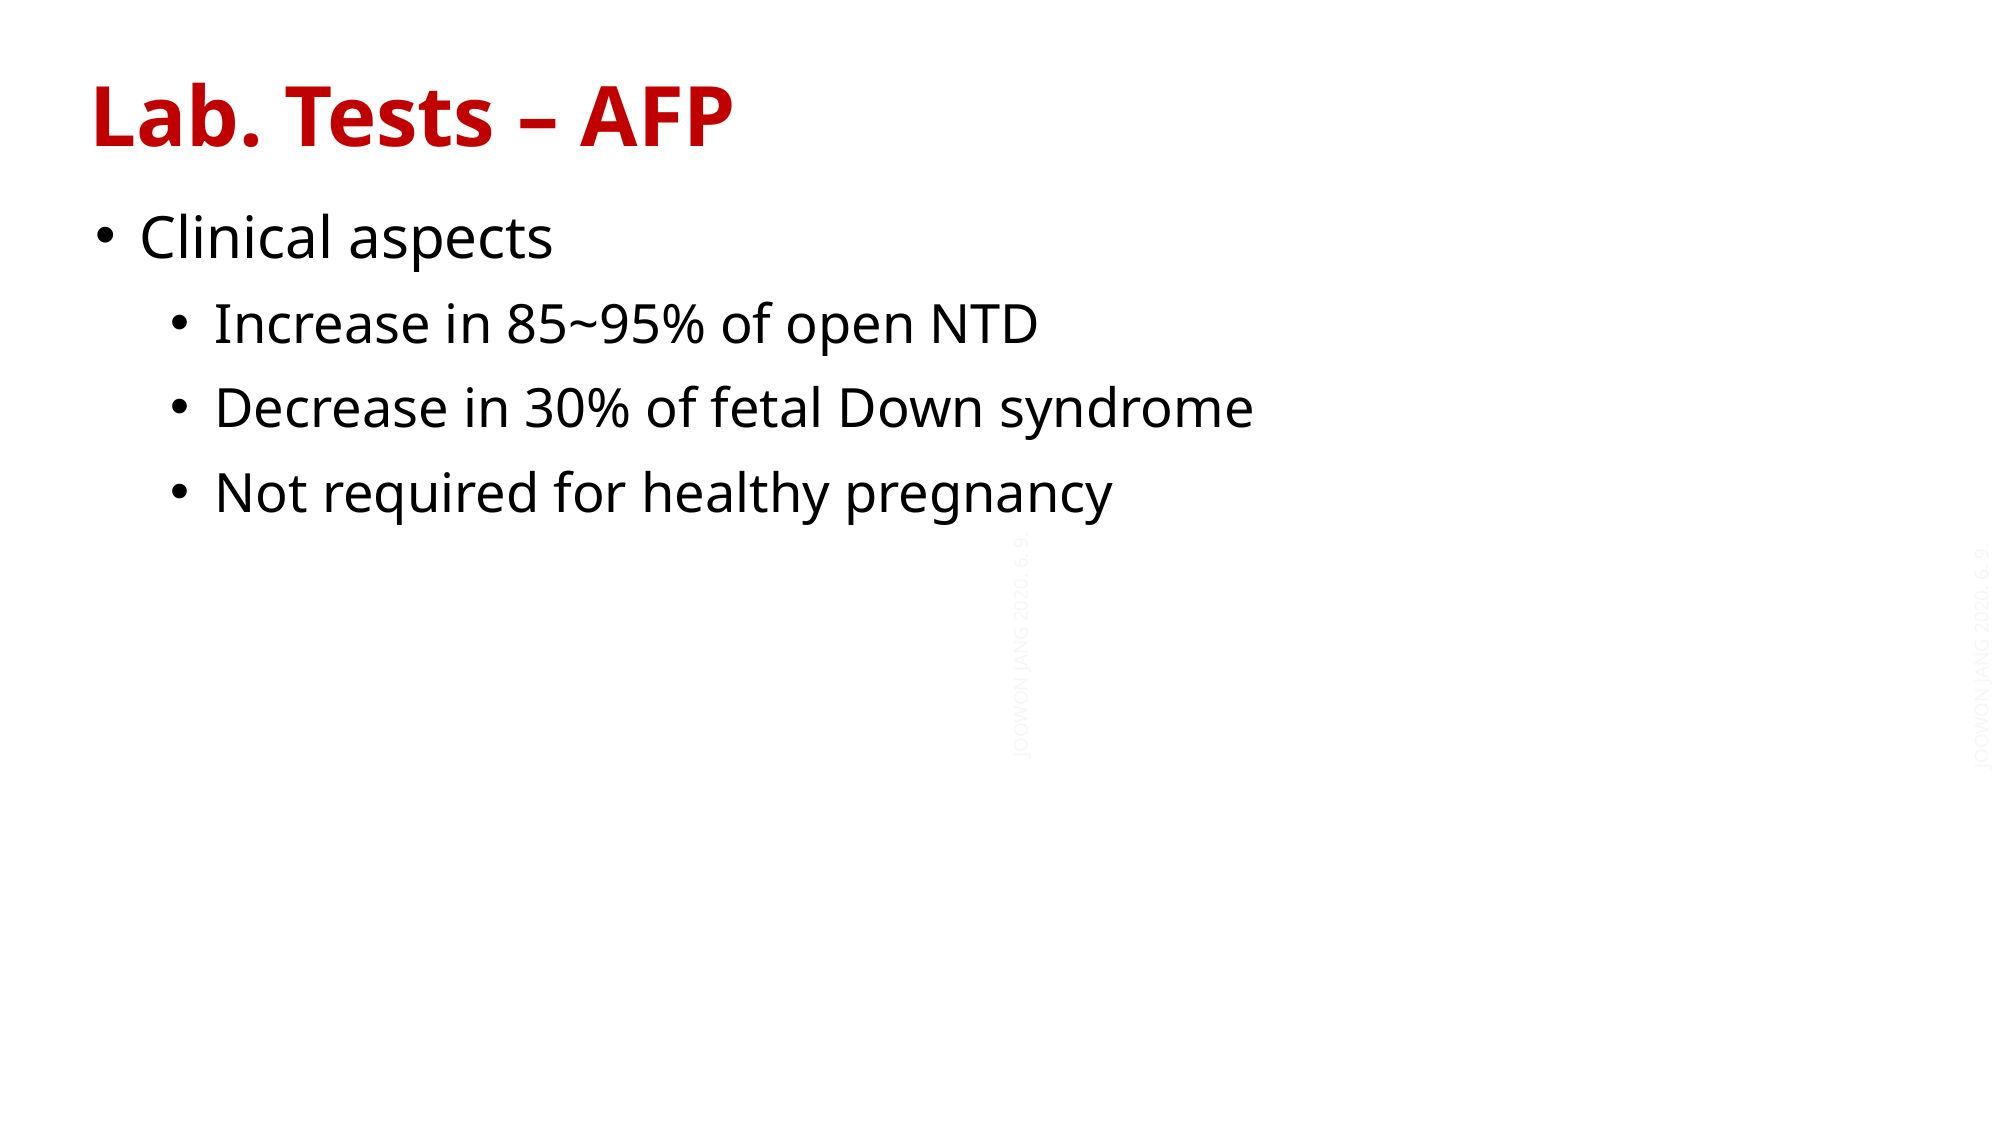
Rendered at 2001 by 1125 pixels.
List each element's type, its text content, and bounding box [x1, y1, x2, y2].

text_box Lab. Tests – AFP [0, 55, 2000, 170]
text_box Clinical aspects Increase in 85~95% of open NTD Decrease in 30% of fetal Down syndrome Not required for healthy pregnancy [80, 171, 1933, 531]
